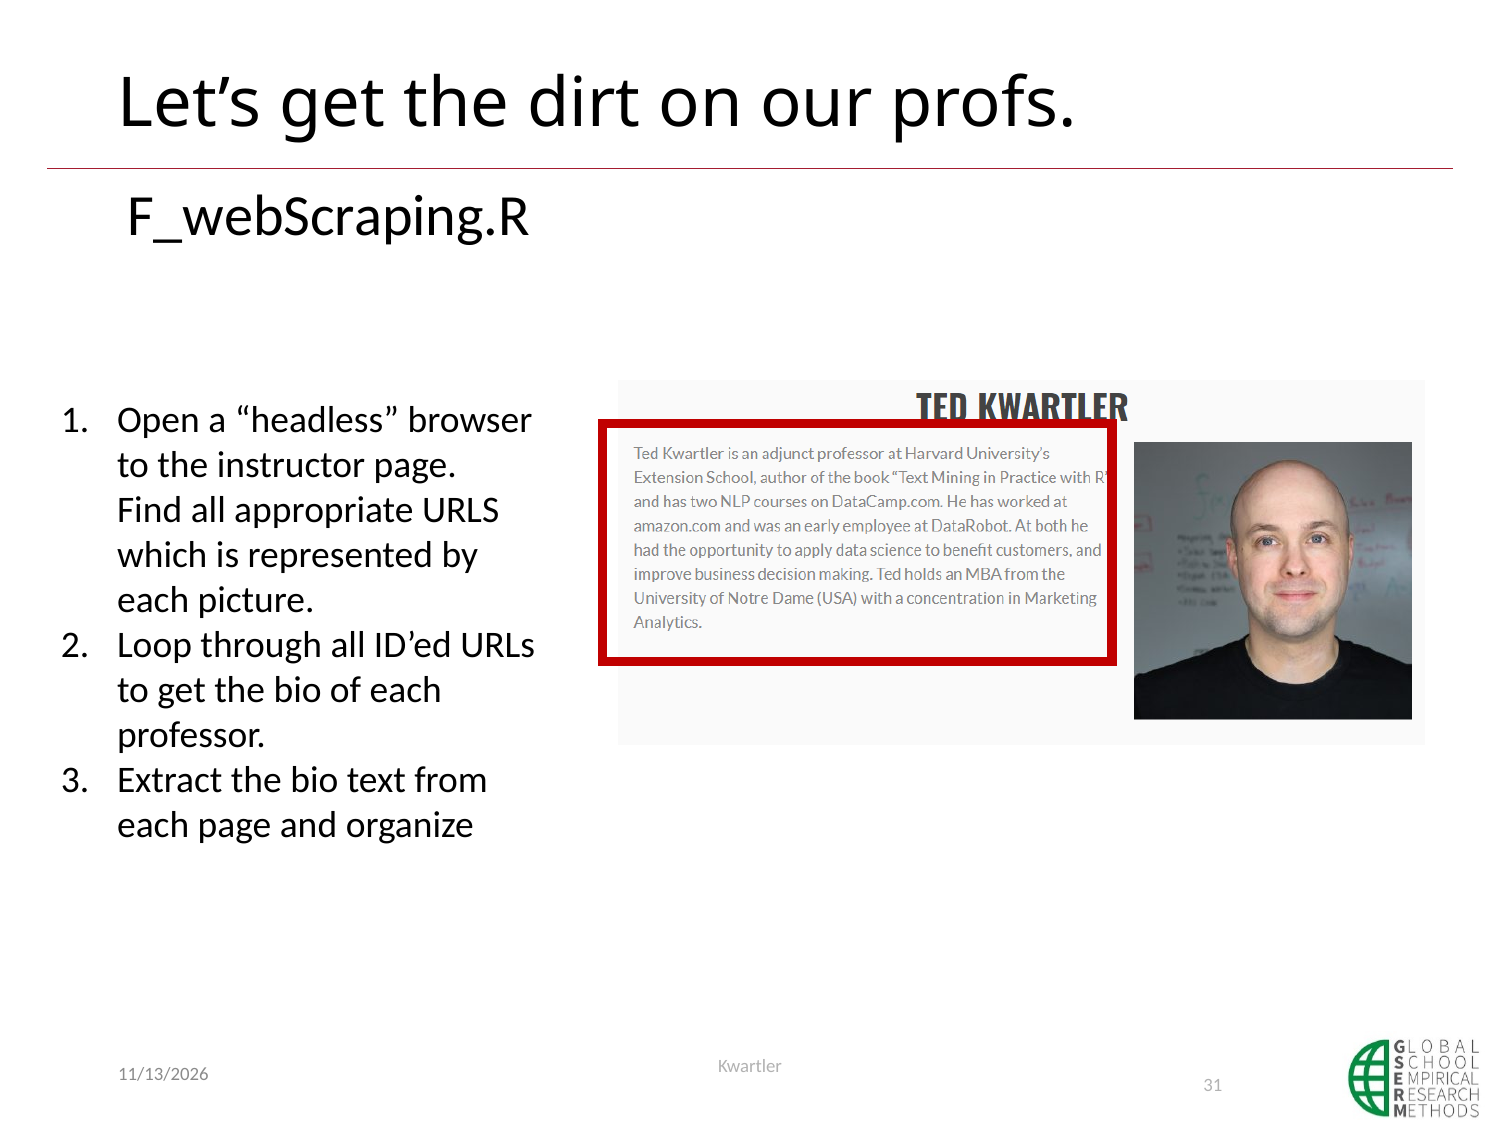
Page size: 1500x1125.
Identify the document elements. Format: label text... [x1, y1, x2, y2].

text_box F_webScraping.R [112, 170, 546, 255]
picture [618, 380, 1425, 745]
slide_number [103, 1042, 441, 1103]
picture [1342, 1031, 1500, 1120]
text_box [602, 422, 618, 662]
footer Kwartler [496, 1034, 1004, 1095]
slide_number 31 [1188, 1042, 1330, 1103]
title Let’s get the dirt on our profs. [103, 59, 1397, 157]
text_box Open a “headless” browser to the instructor page. Find all appropriate URLS which is represented by each picture. Loop through all ID’ed URLs to get the bio of each professor. Extract the bio text from each page and organize [46, 387, 553, 898]
